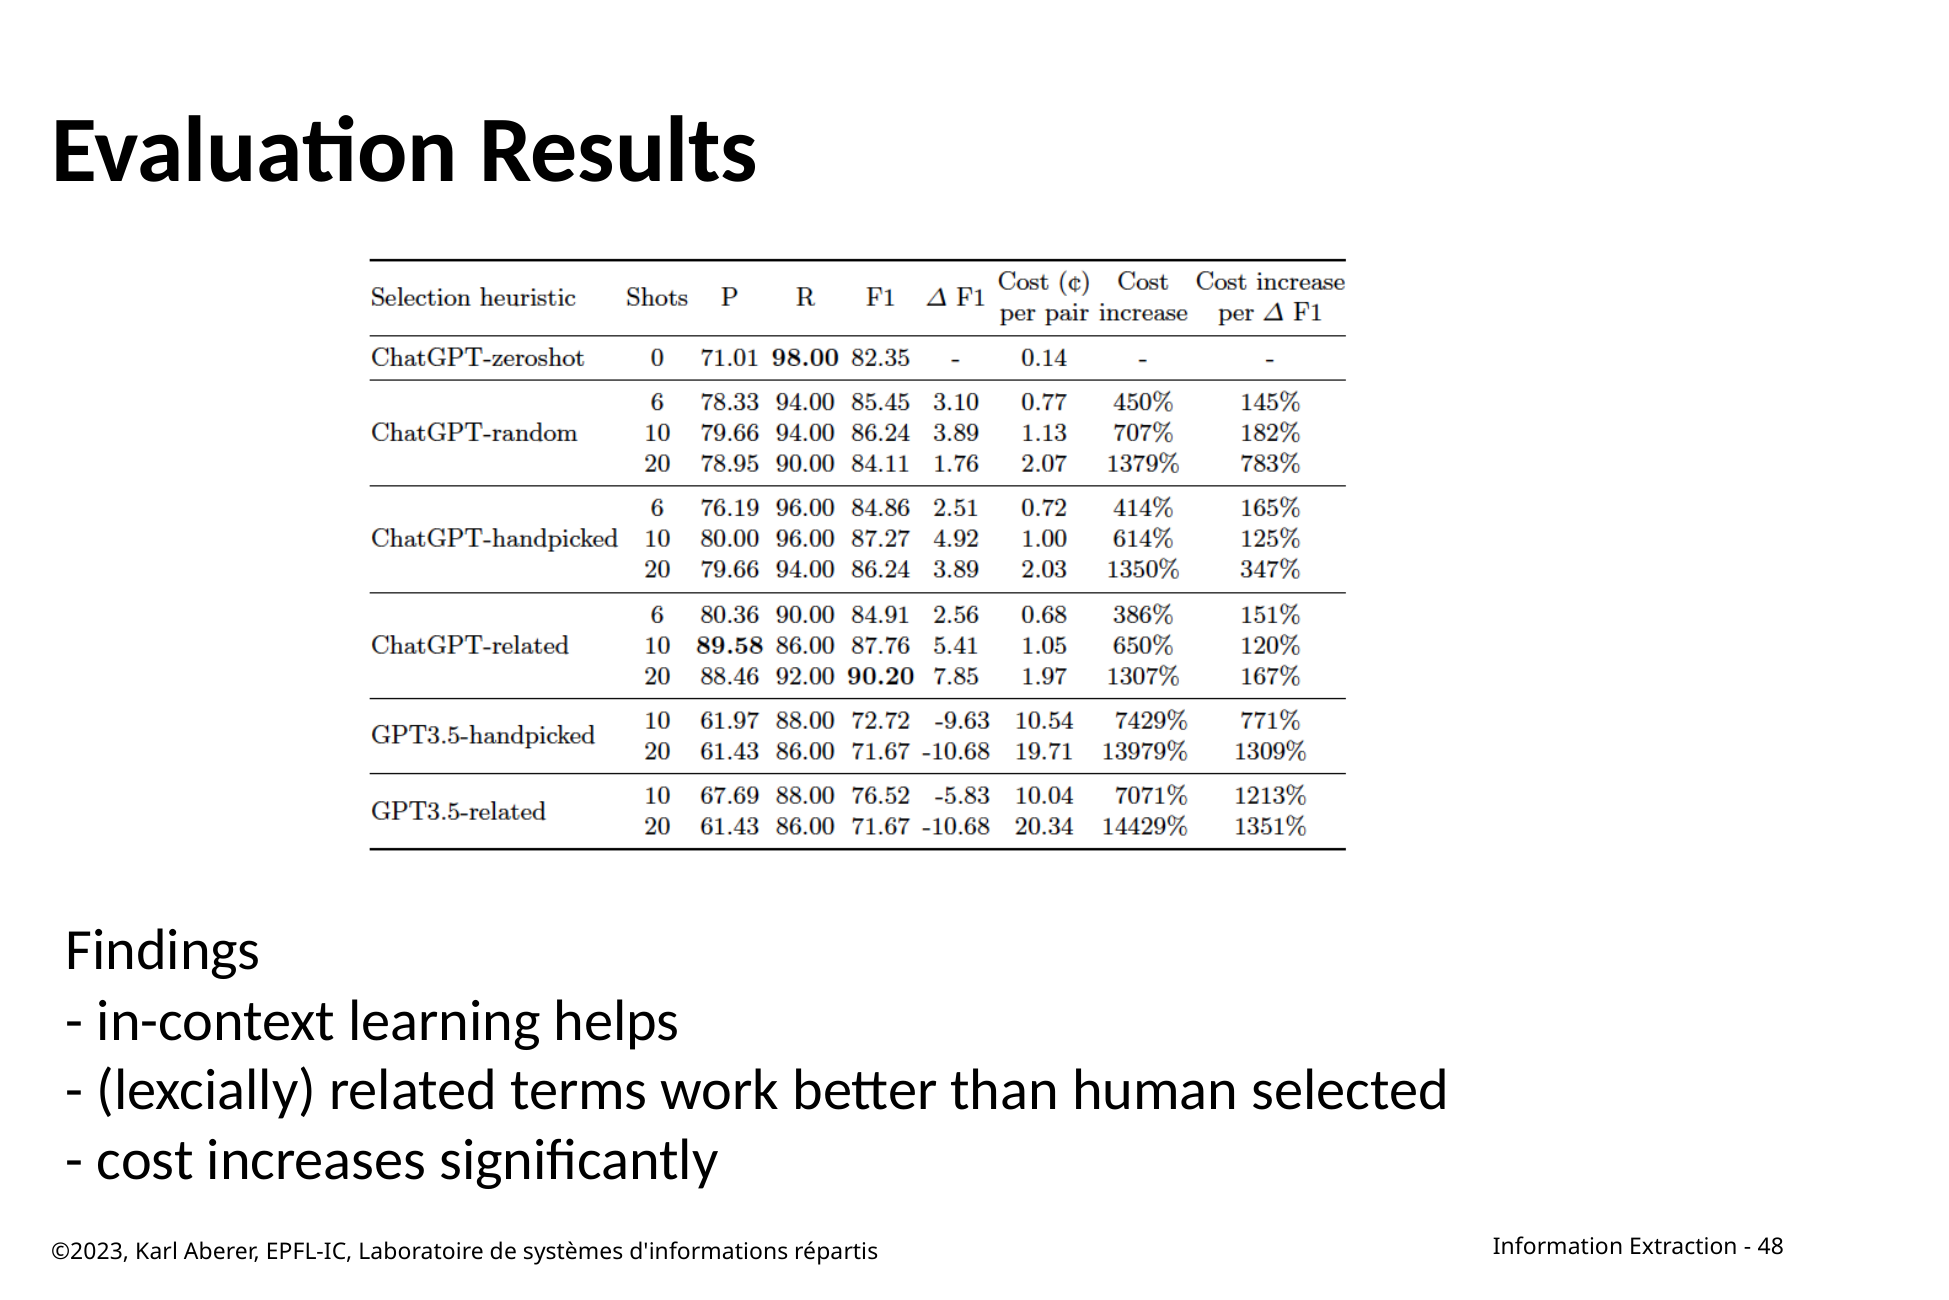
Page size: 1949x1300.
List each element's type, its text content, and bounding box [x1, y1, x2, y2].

title Evaluation Results [32, 57, 1803, 232]
text_box Findings - in-context learning helps - (lexcially) related terms work better than human selected - cost increases significantly [51, 904, 1464, 1199]
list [343, 247, 1378, 869]
footer ©2023, Karl Aberer, EPFL-IC, Laboratoire de systèmes d'informations répartis [32, 1227, 1284, 1271]
